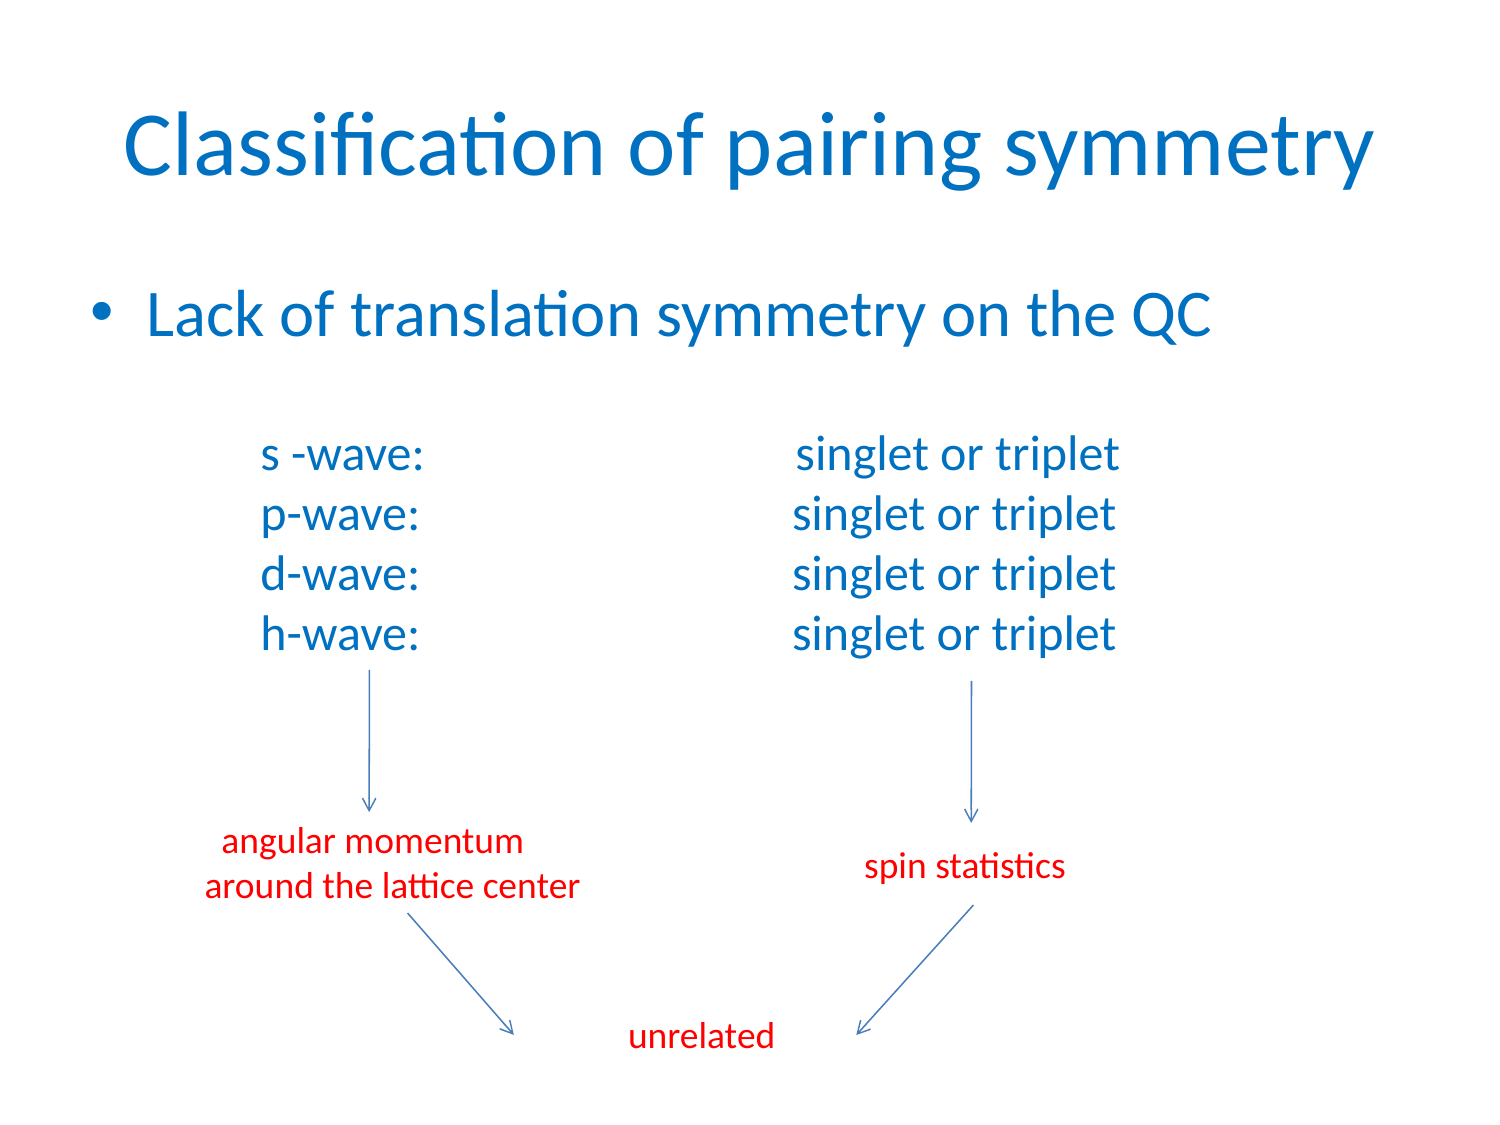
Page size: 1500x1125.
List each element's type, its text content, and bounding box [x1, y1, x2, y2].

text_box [407, 913, 515, 1036]
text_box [856, 904, 974, 1036]
list Lack of translation symmetry on the QC [75, 262, 1425, 1005]
text_box spin statistics [781, 833, 1217, 894]
text_box s -wave: singlet or triplet p-wave: singlet or triplet d-wave: singlet or triplet h-wave: singlet or triplet [245, 412, 1255, 668]
title Classification of pairing symmetry [75, 45, 1425, 233]
text_box angular momentum around the lattice center [189, 808, 626, 913]
text_box unrelated [613, 1003, 851, 1064]
